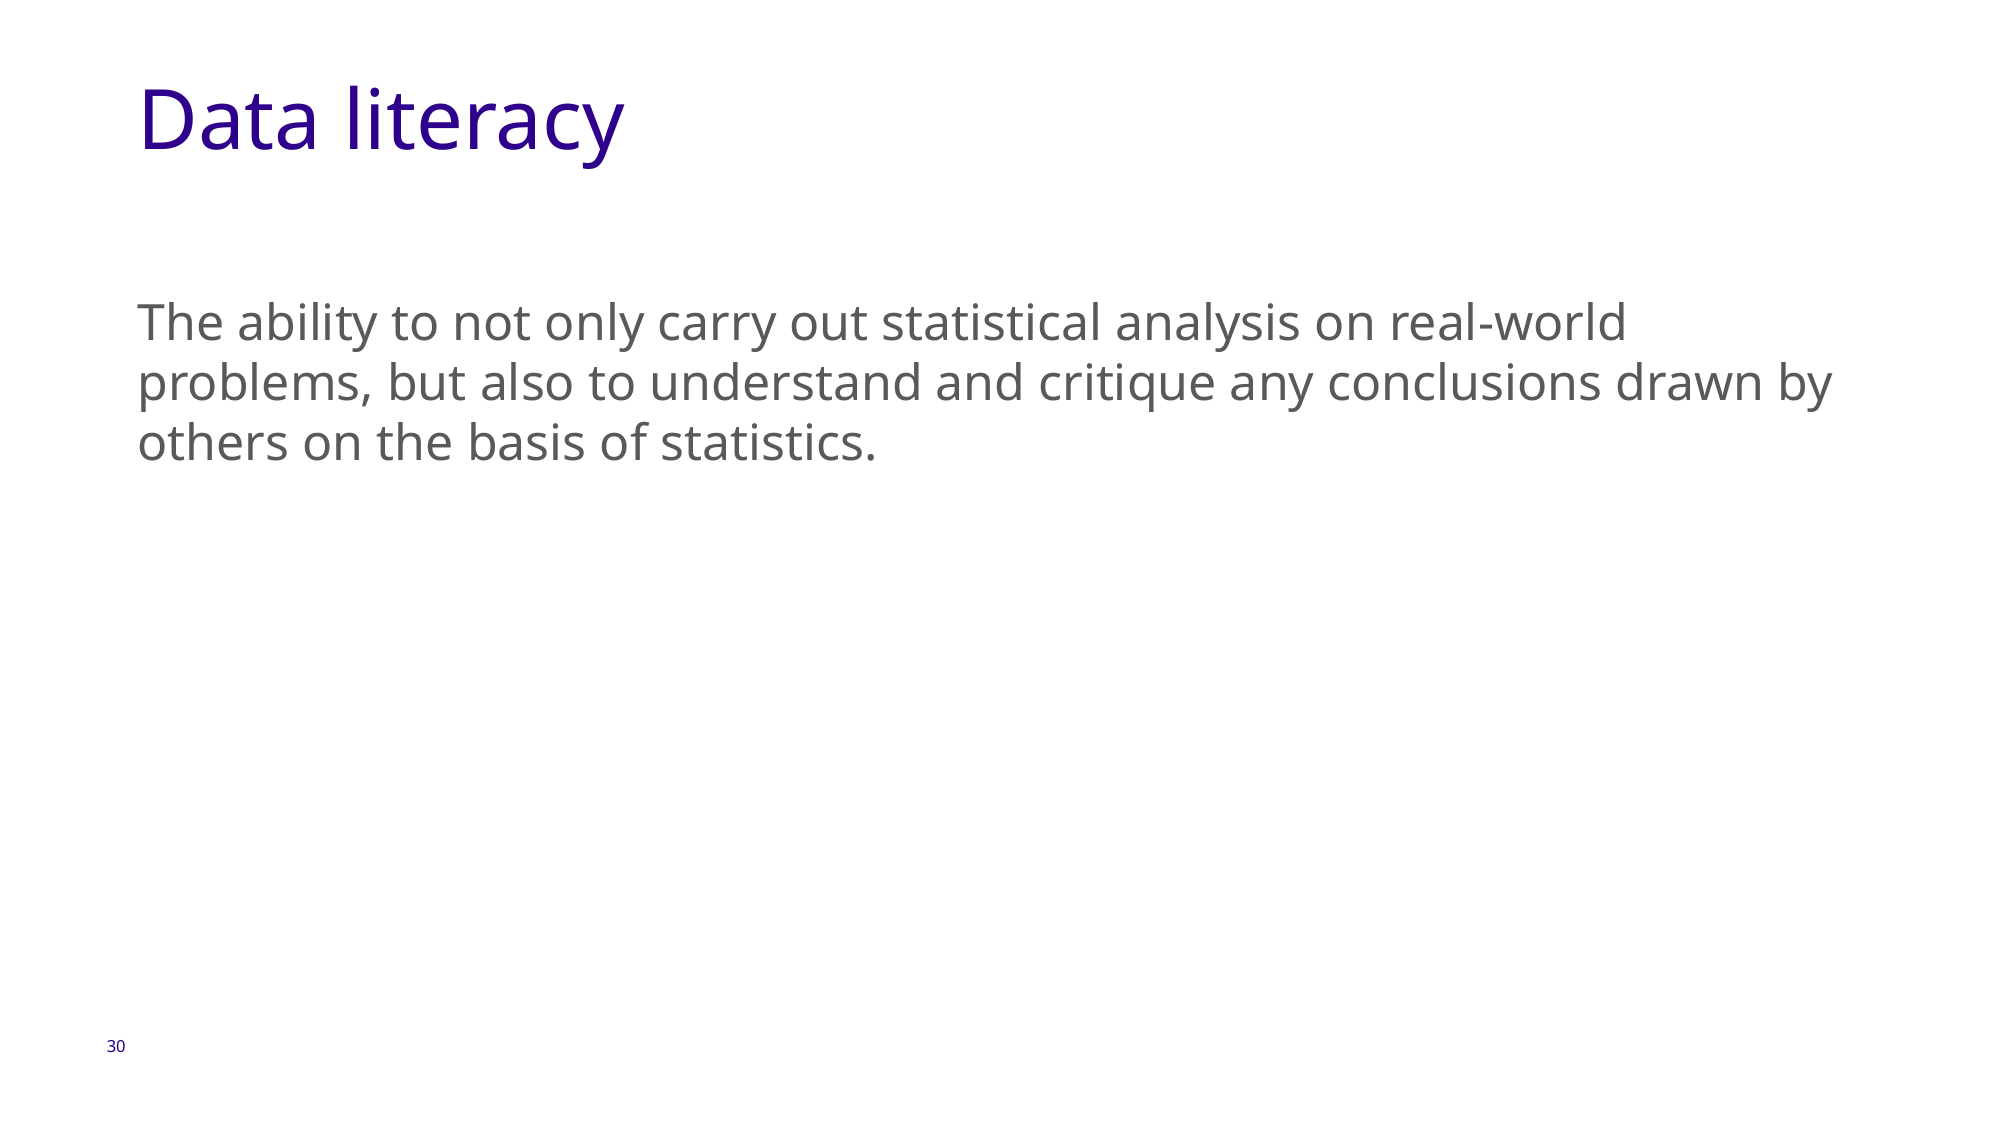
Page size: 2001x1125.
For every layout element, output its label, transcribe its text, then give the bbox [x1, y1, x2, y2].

slide_number 30 [0, 1038, 126, 1059]
list The ability to not only carry out statistical analysis on real-world problems, but also to understand and critique any conclusions drawn by others on the basis of statistics. [137, 290, 1863, 473]
title Data literacy [137, 66, 1863, 168]
